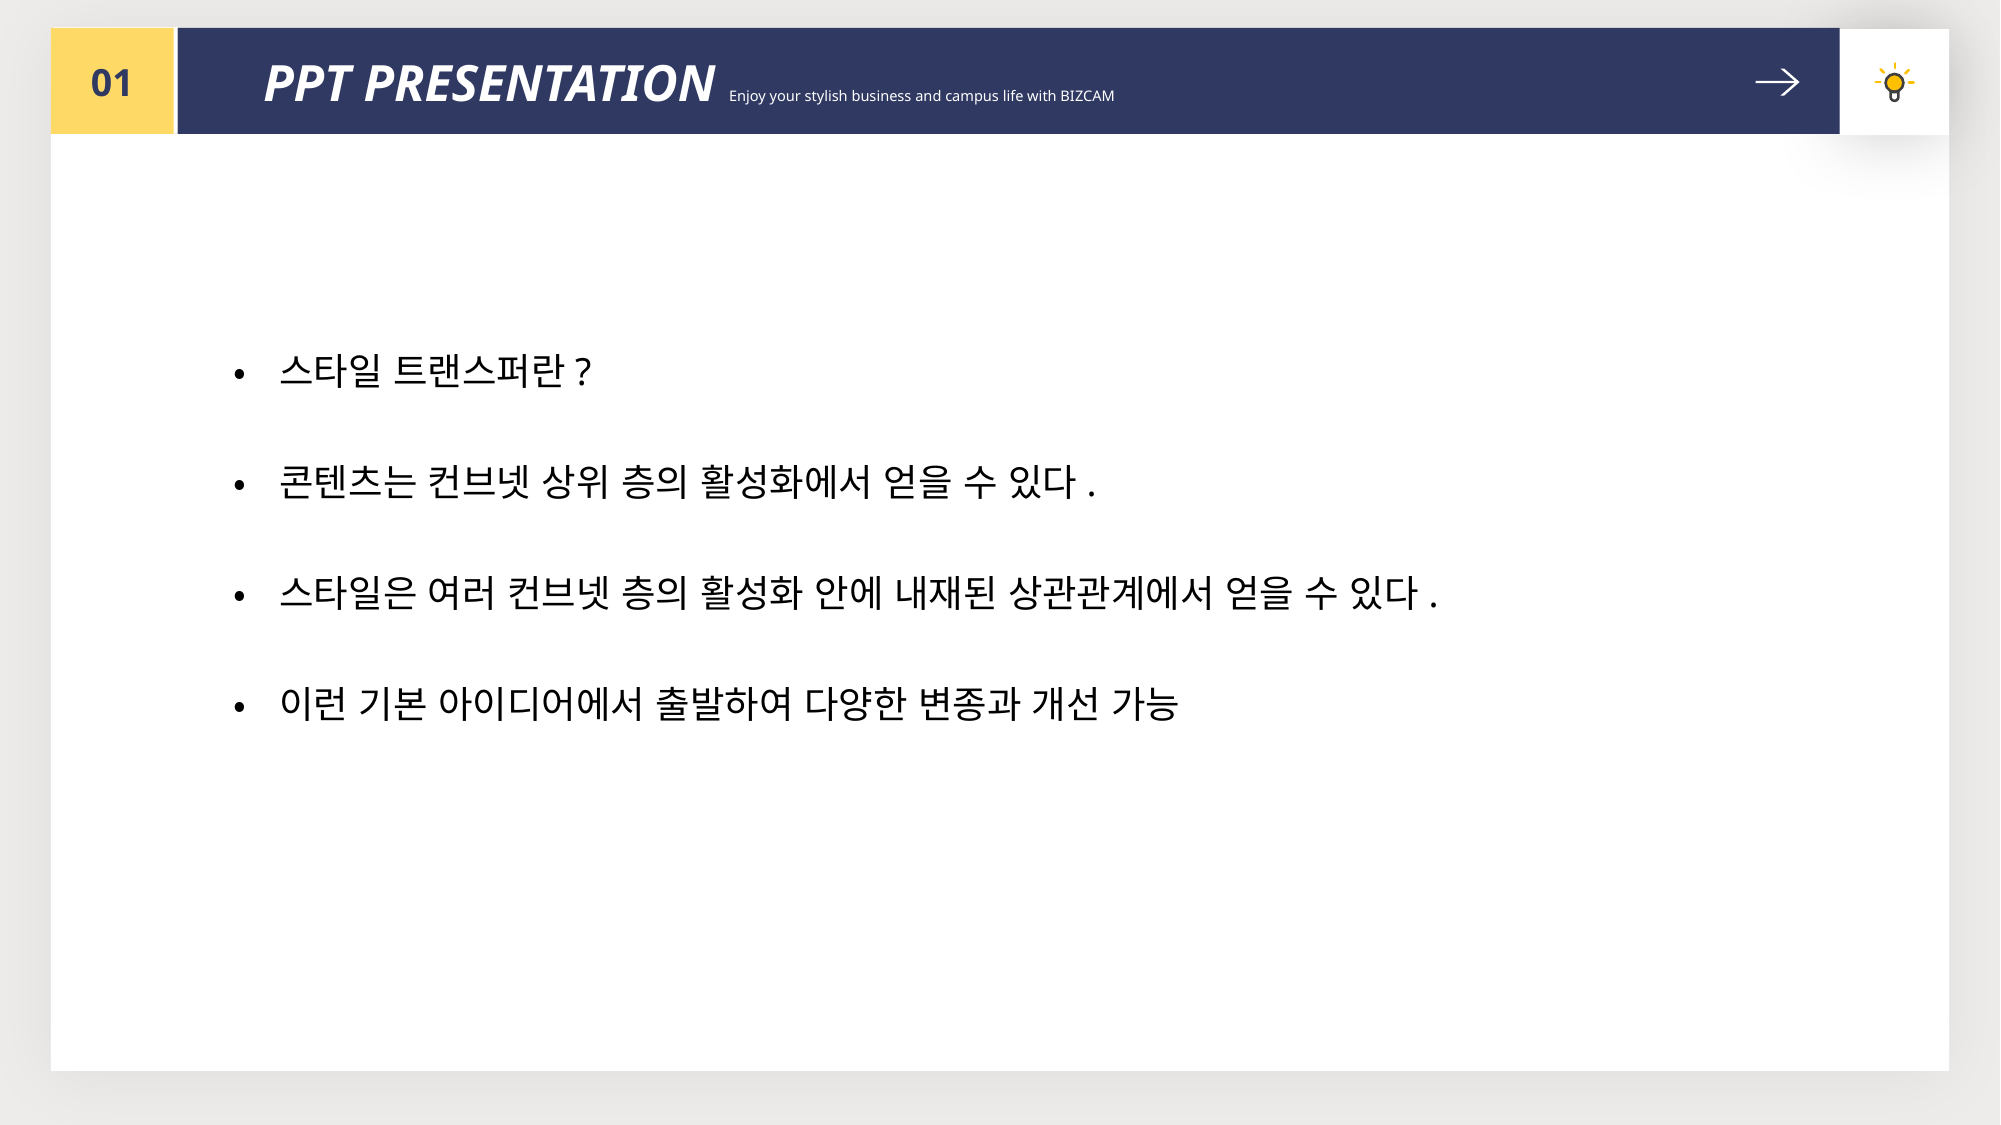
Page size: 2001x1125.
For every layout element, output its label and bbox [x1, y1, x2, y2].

text_box [50, 27, 1950, 1071]
